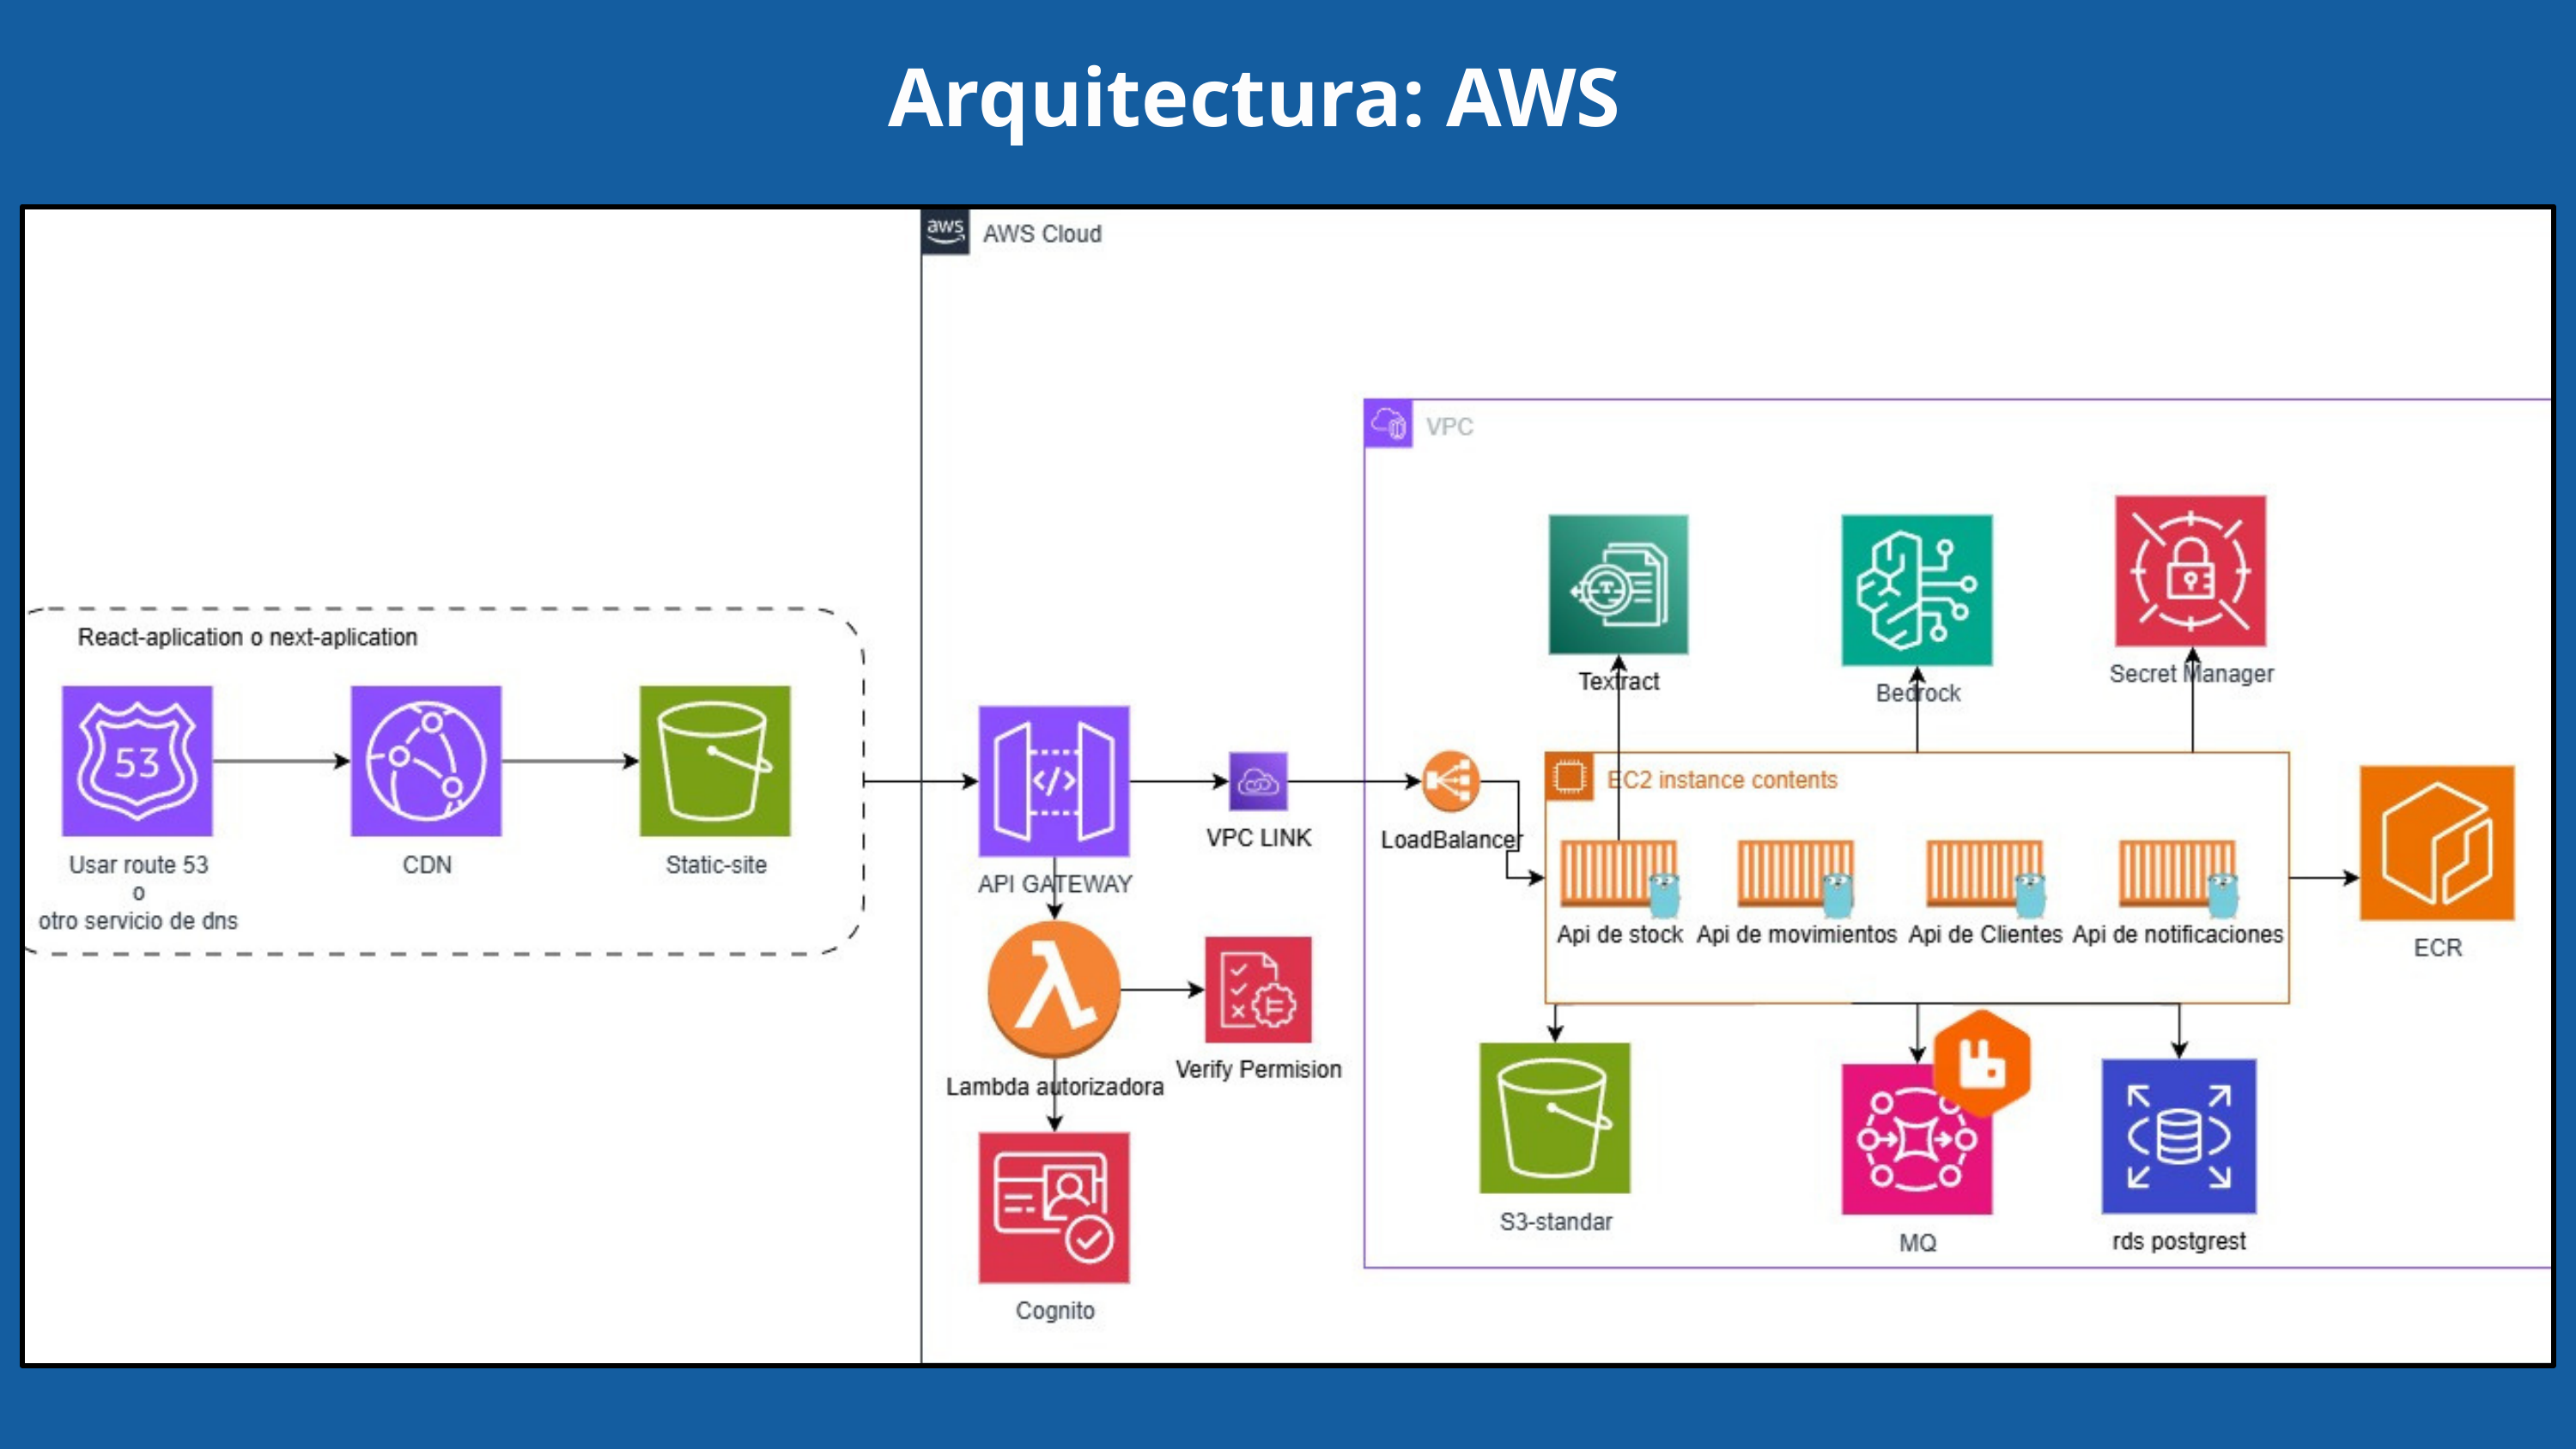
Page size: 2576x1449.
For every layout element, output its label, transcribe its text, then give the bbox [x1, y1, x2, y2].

text_box Arquitectura: AWS [866, 29, 1709, 142]
text_box [21, 206, 2555, 1366]
